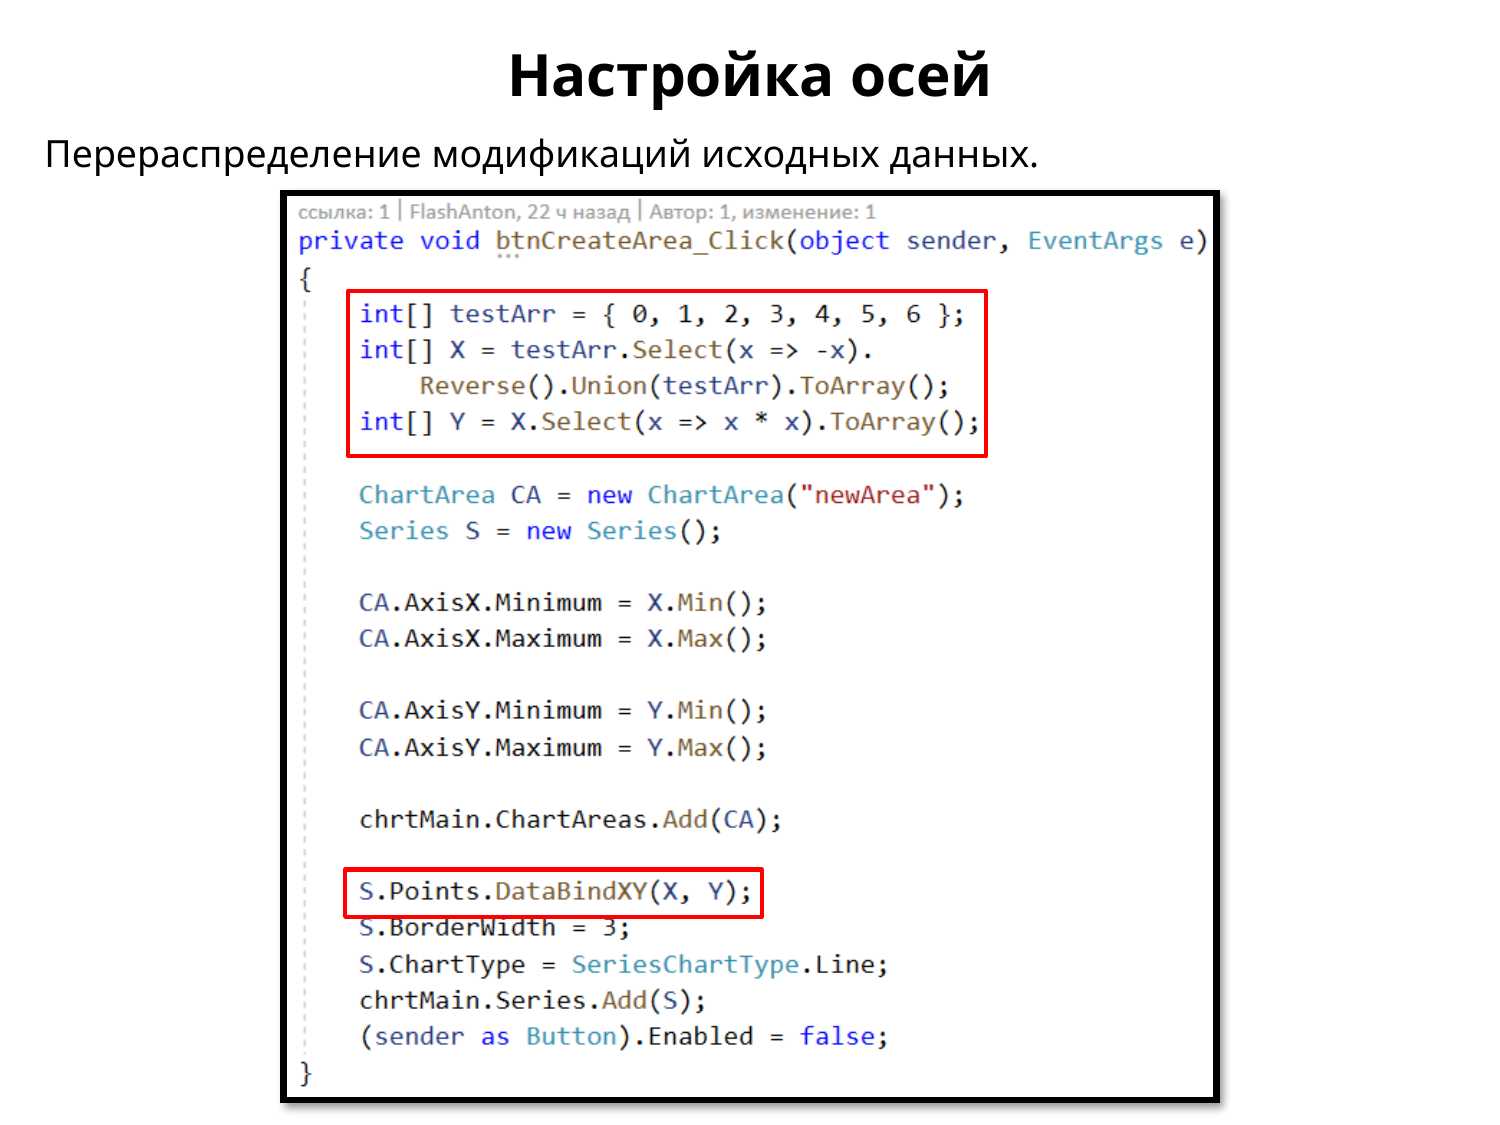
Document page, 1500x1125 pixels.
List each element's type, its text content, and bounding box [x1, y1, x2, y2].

text_box Перераспределение модификаций исходных данных. [29, 122, 1459, 183]
text_box Настройка осей [17, 30, 1483, 116]
picture [286, 195, 1214, 1098]
